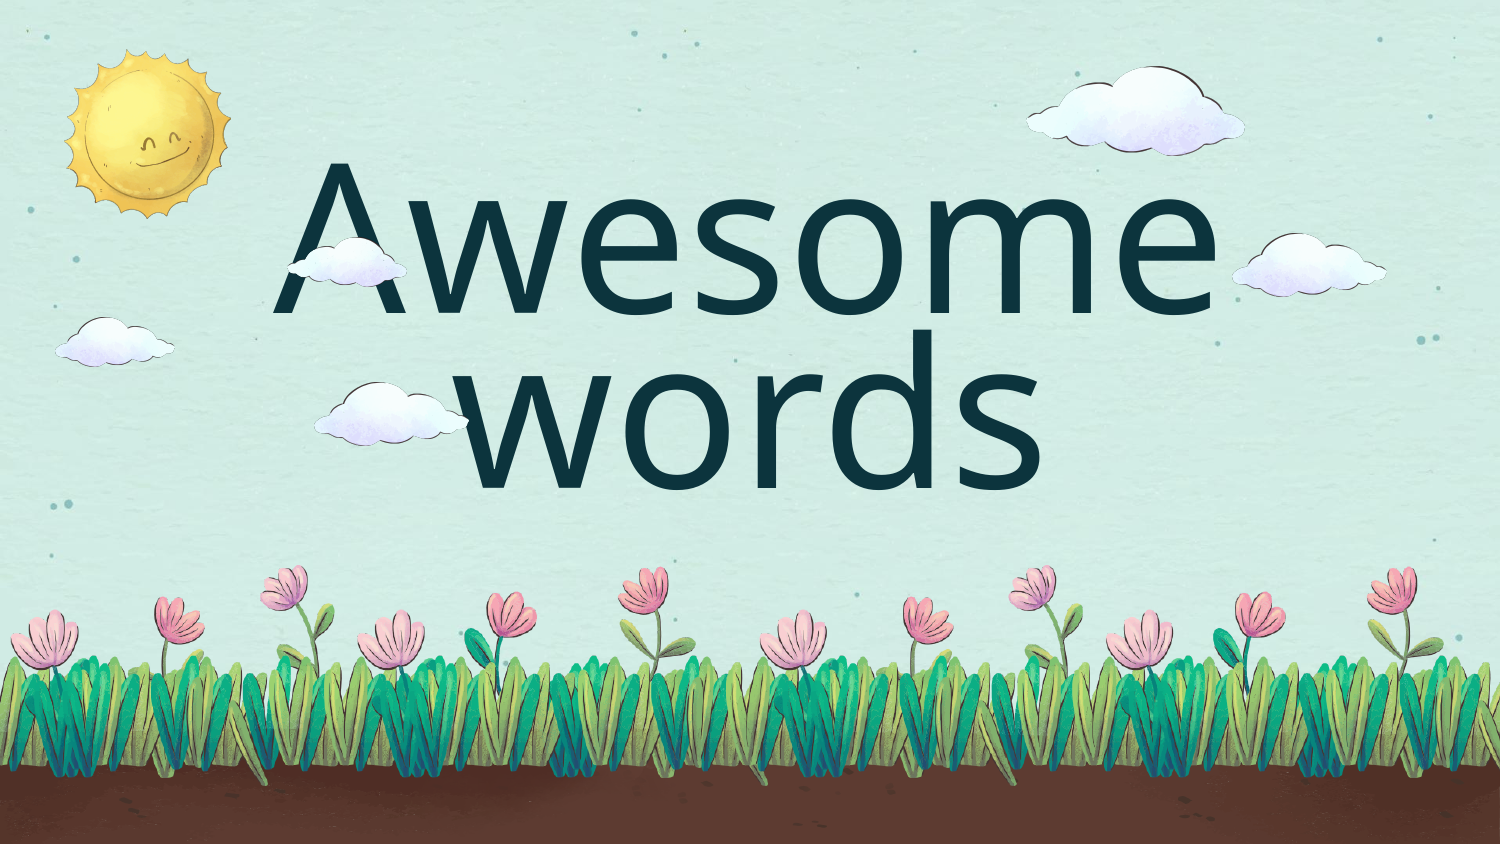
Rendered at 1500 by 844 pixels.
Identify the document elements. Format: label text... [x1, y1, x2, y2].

title Awesome words [227, 161, 1273, 506]
picture [0, 0, 1500, 844]
